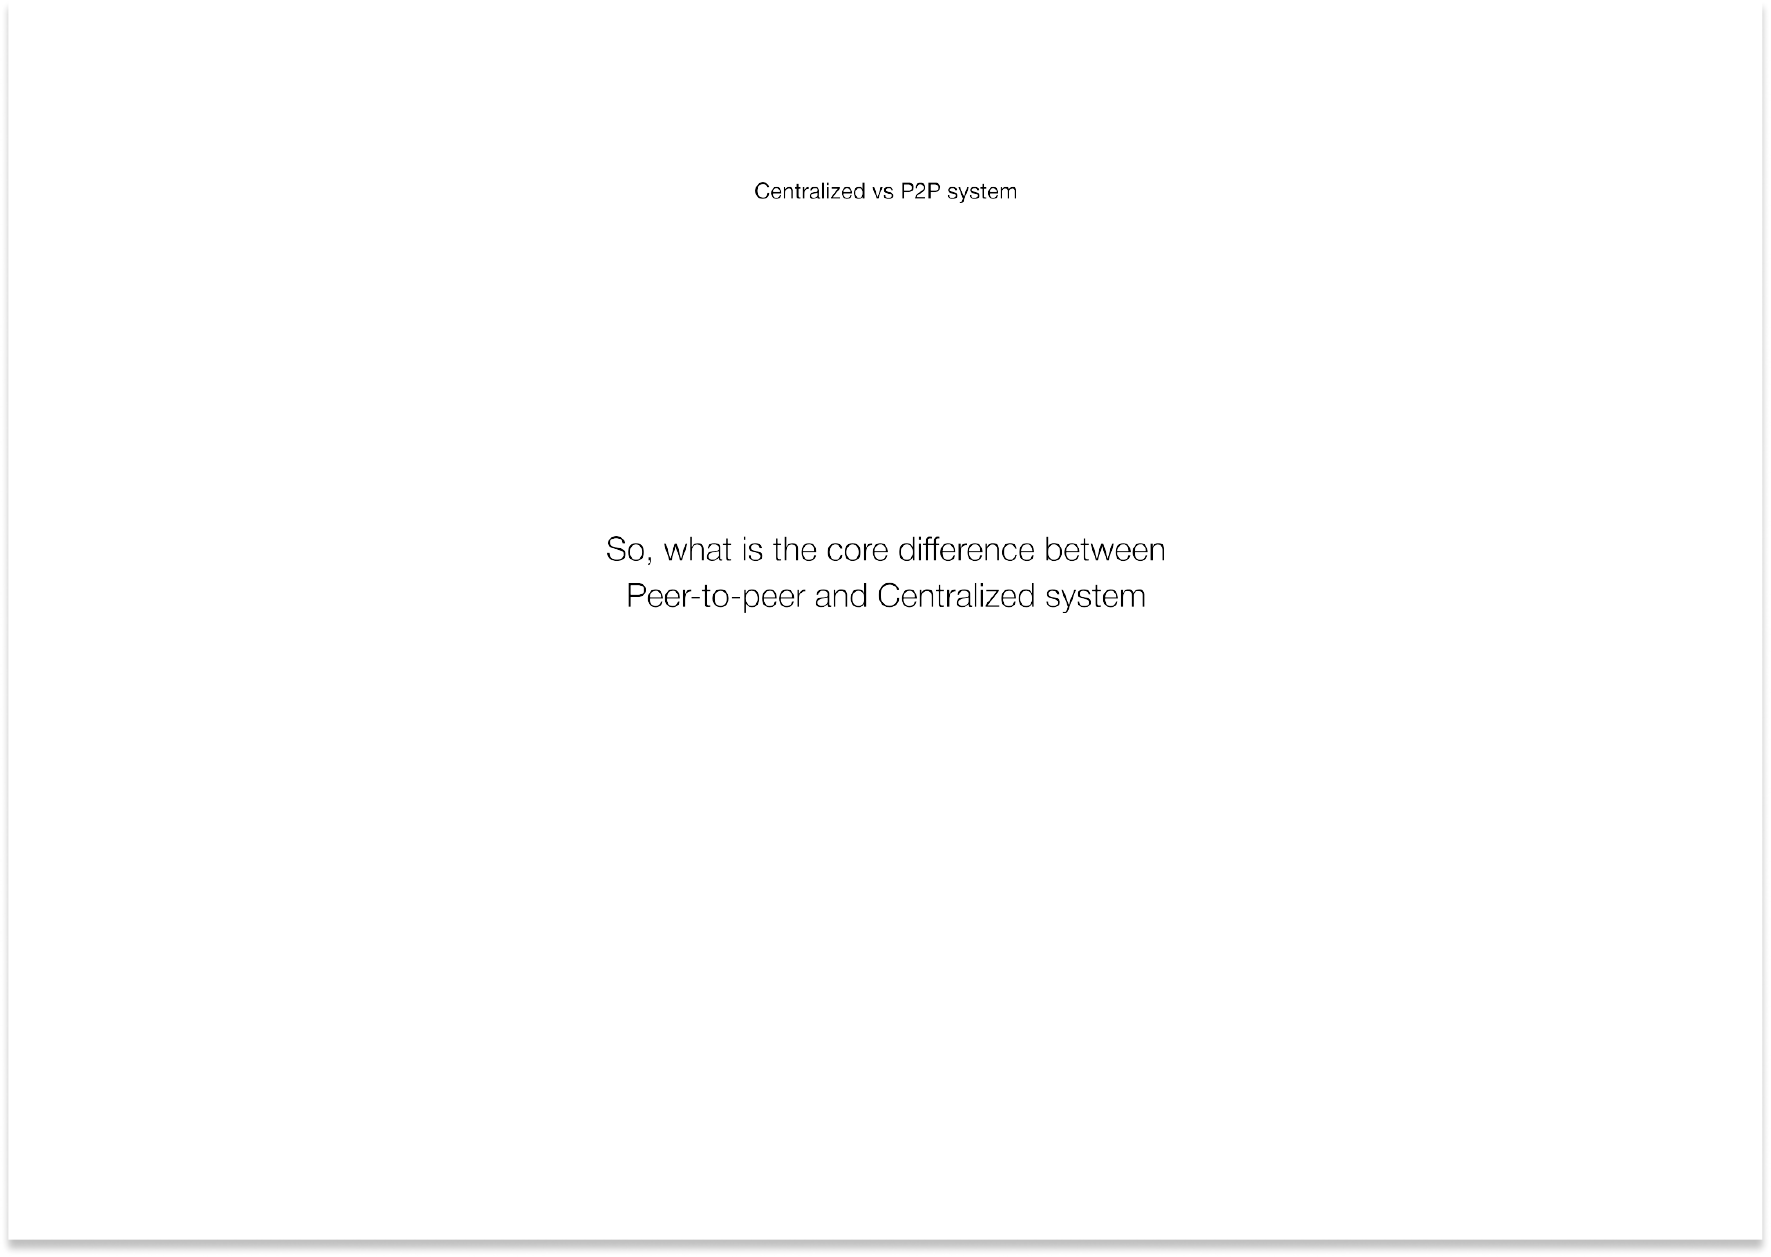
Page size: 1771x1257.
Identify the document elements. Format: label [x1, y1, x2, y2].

text_box [8, 0, 1763, 1240]
picture [0, 0, 1771, 1257]
